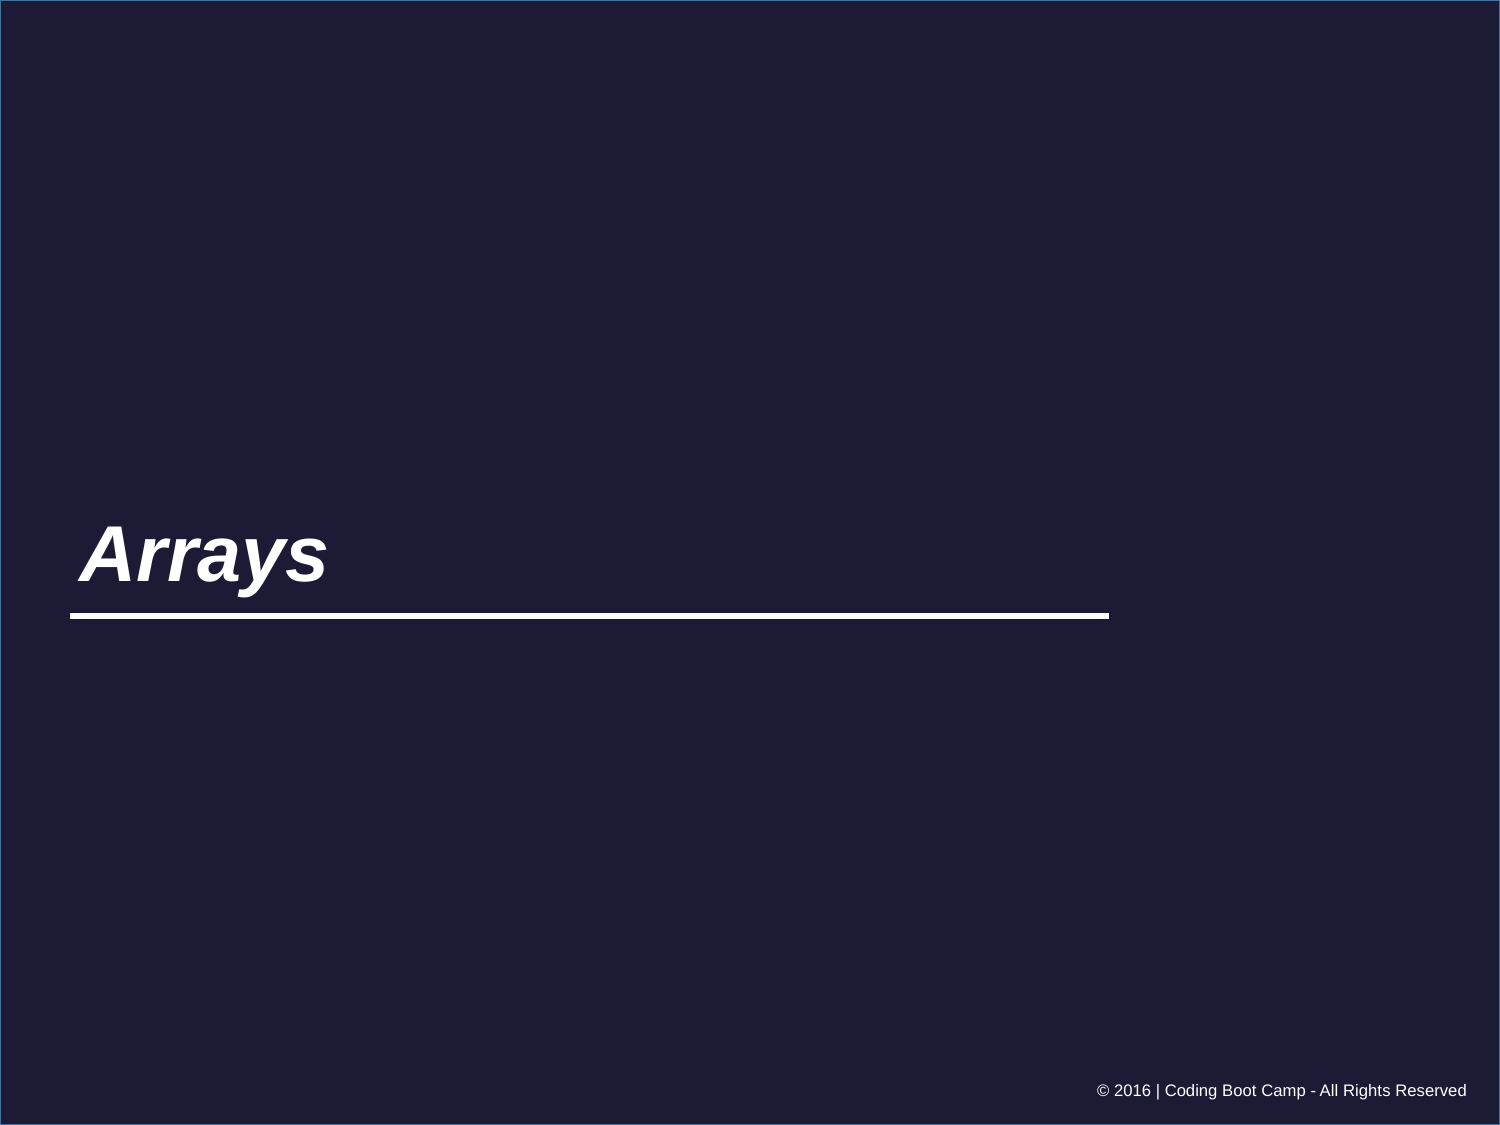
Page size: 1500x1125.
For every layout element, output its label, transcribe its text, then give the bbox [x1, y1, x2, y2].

title Arrays [64, 484, 1415, 628]
